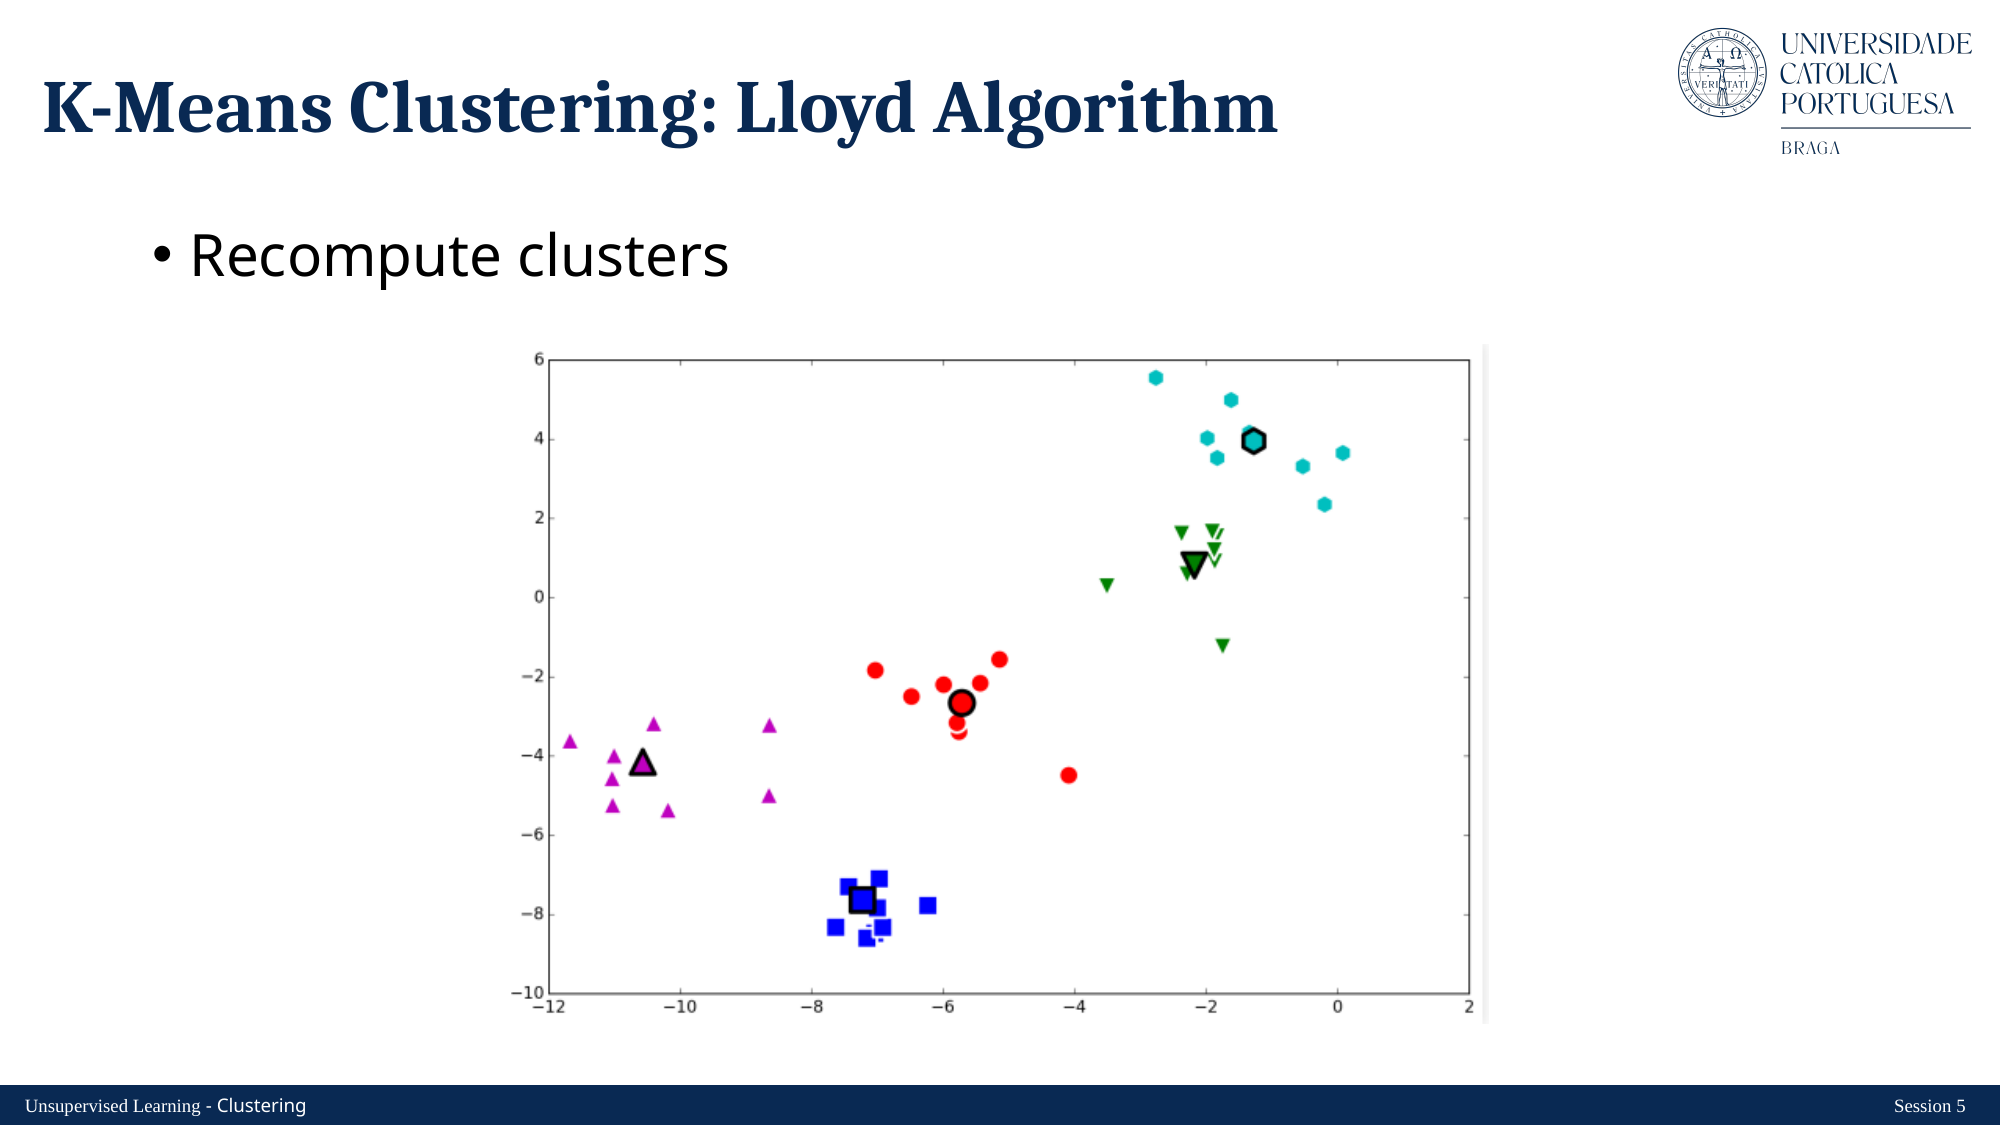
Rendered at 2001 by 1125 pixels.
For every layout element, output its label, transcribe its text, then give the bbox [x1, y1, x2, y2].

picture [1672, 18, 1982, 163]
title K-Means Clustering: Lloyd Algorithm [27, 0, 1753, 218]
text_box Unsupervised Learning - Clustering [9, 1086, 865, 1125]
text_box Session 5 [865, 1086, 1981, 1125]
text_box [0, 1085, 2000, 1125]
picture [511, 343, 1489, 1025]
text_box Recompute clusters [137, 218, 1897, 1037]
